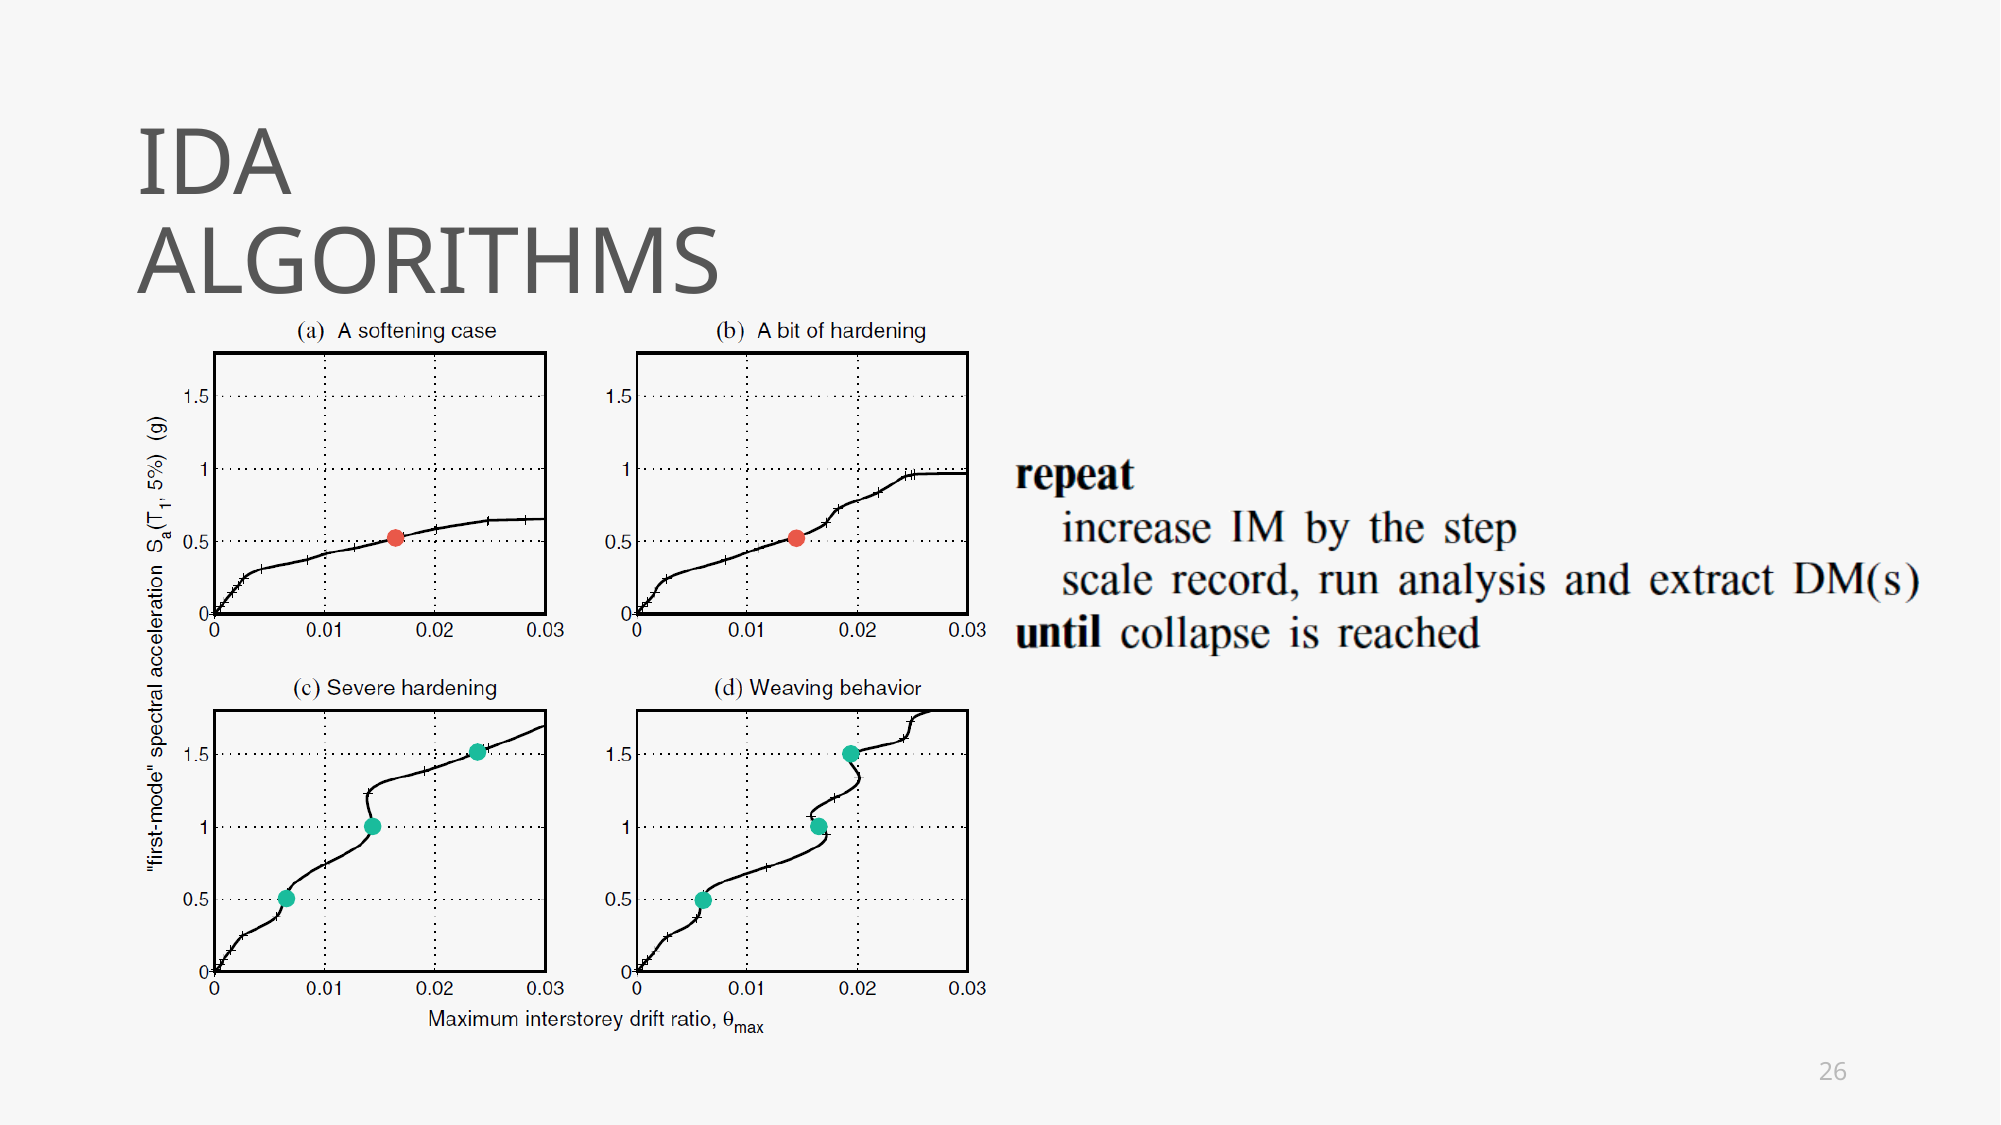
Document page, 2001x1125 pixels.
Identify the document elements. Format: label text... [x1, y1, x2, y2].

list IDA ALGORITHMS [137, 108, 873, 224]
picture [137, 309, 1941, 1038]
slide_number 26 [1412, 1042, 1863, 1103]
